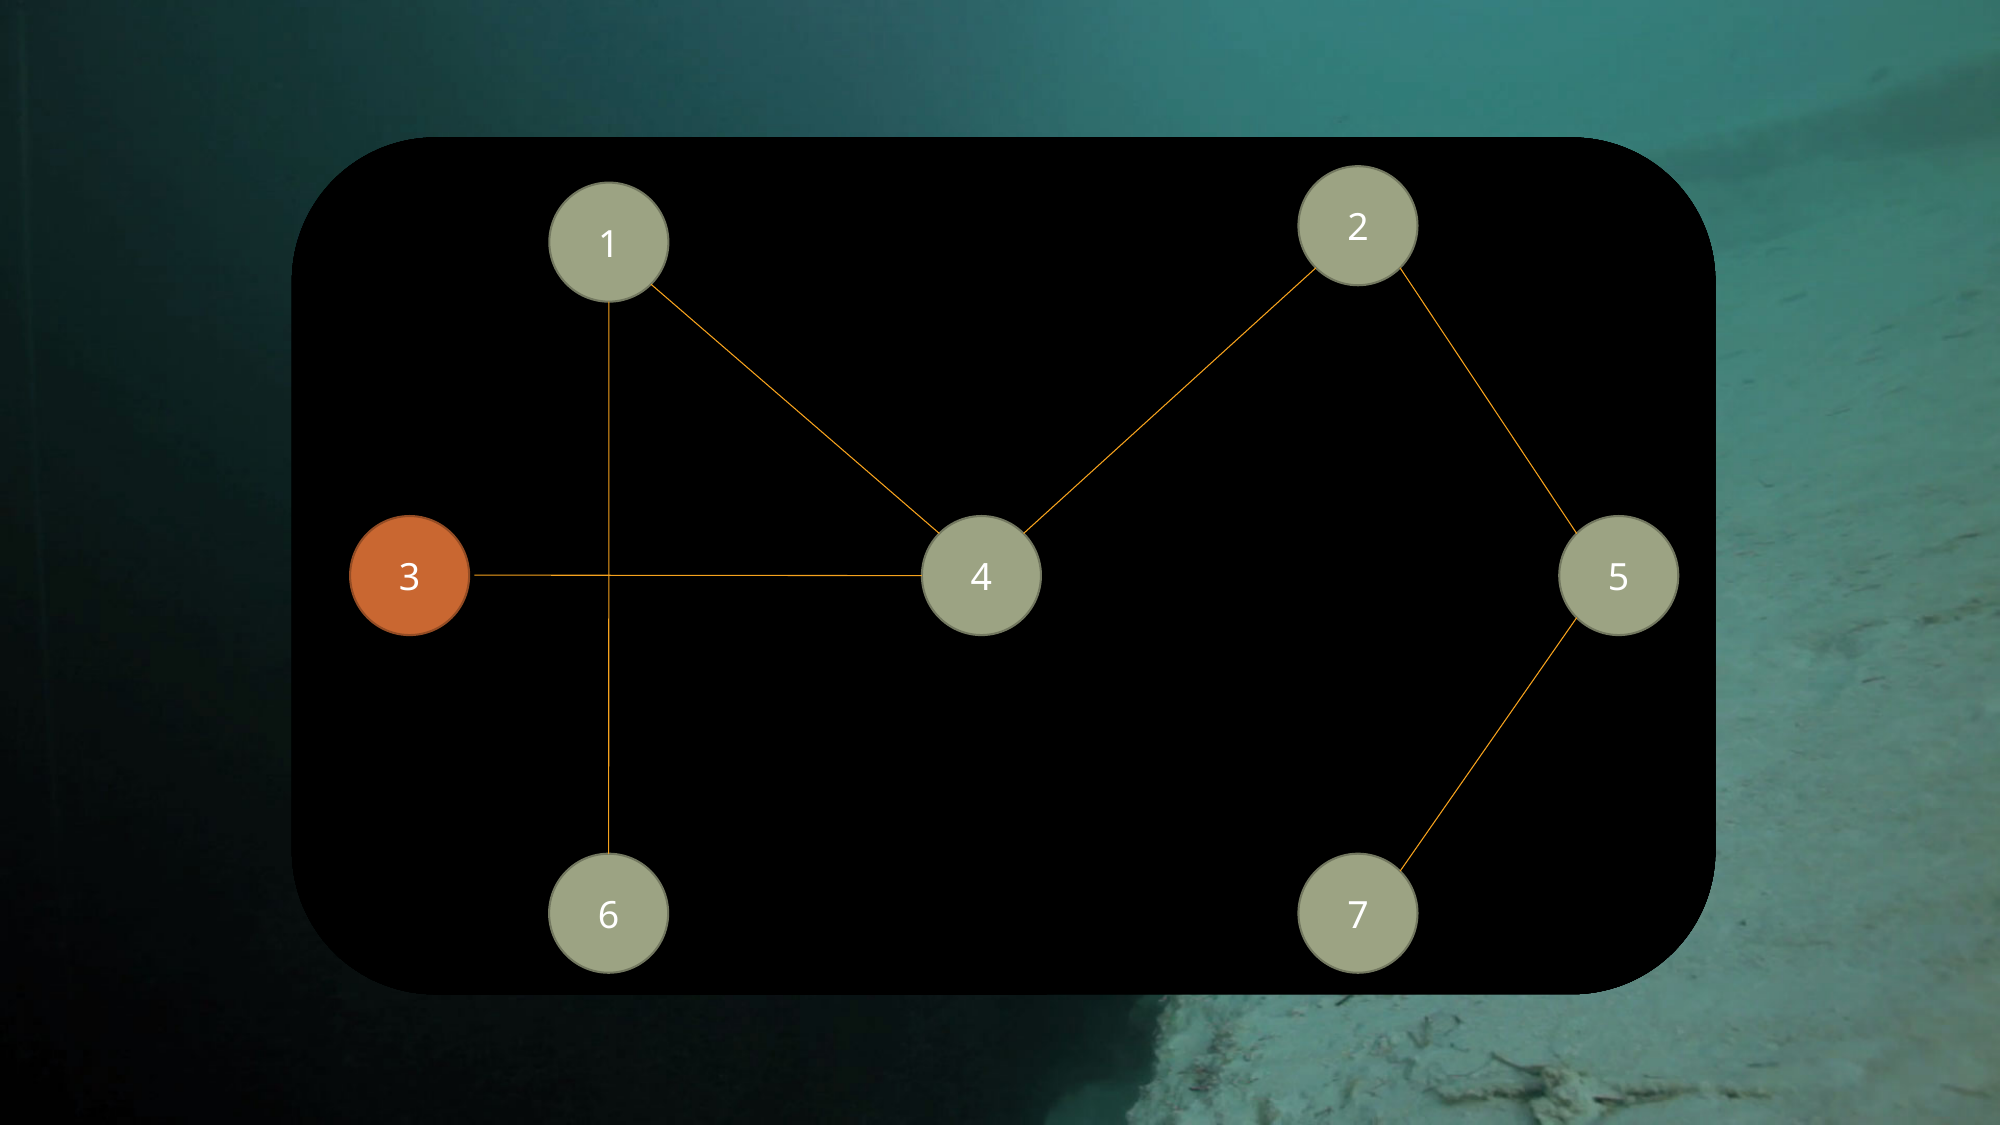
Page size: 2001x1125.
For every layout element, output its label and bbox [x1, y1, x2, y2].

text_box [292, 138, 1715, 994]
picture [0, 0, 2000, 1125]
